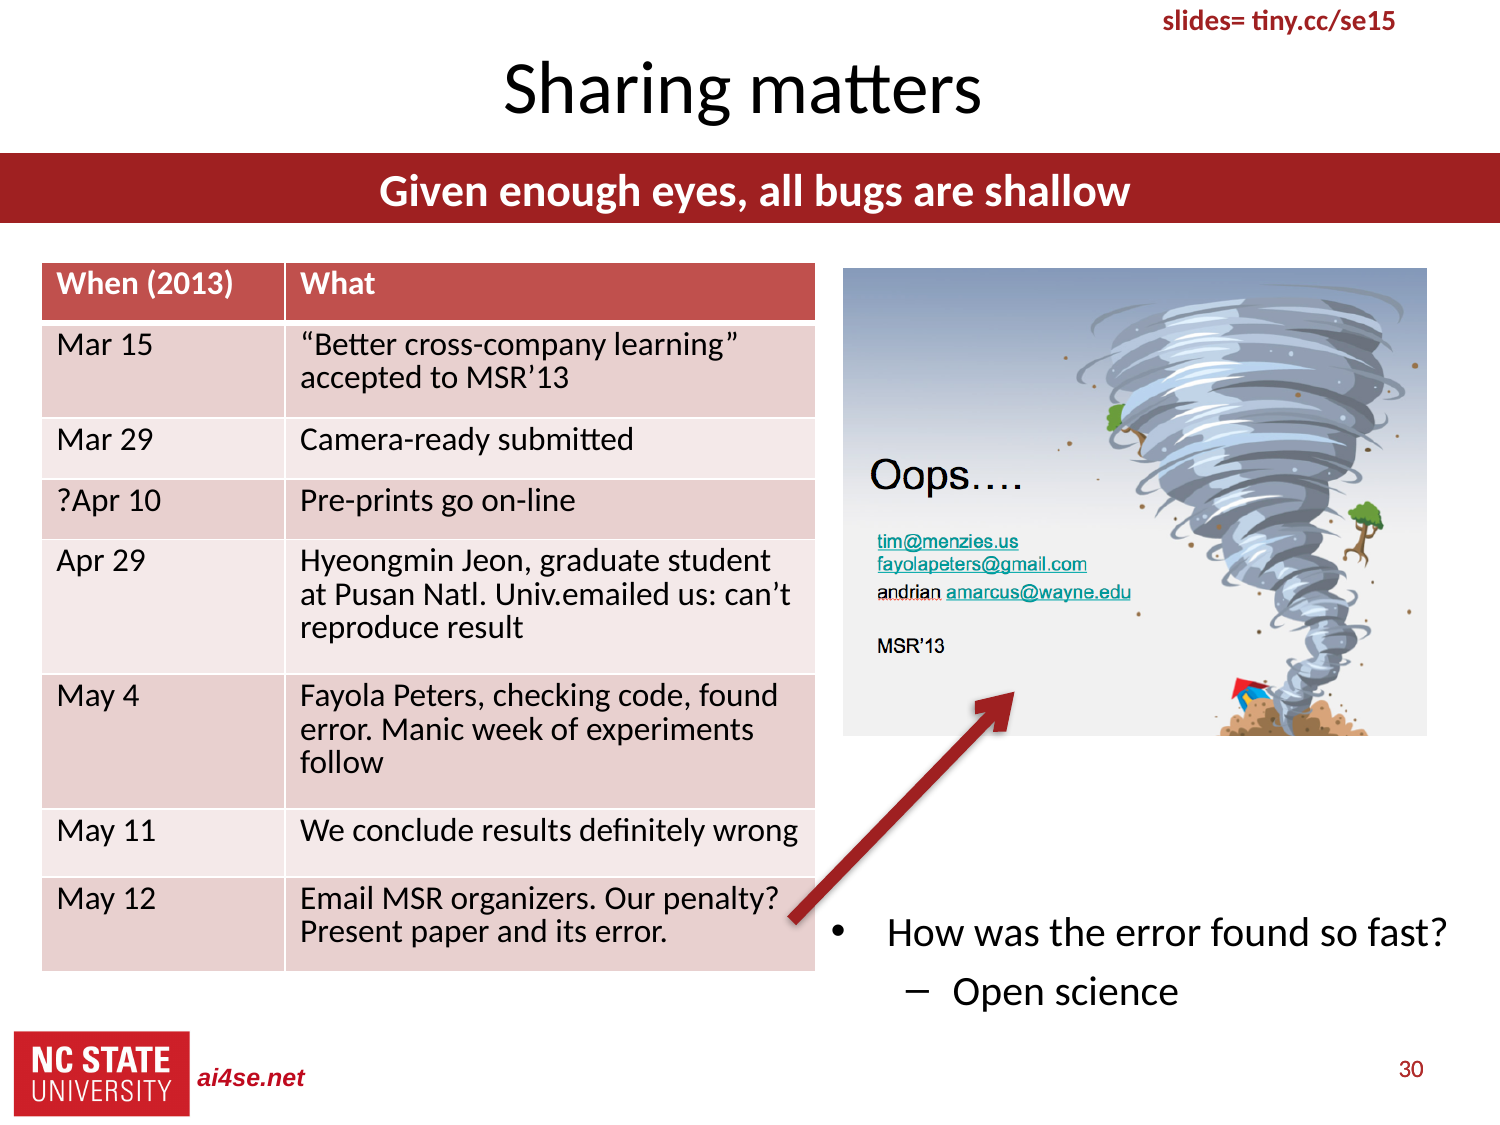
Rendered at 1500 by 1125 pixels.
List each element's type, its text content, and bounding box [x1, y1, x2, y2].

table_header When (2013) [42, 263, 284, 320]
title Sharing matters [76, 223, 1427, 229]
table_cell “Better cross-company learning” accepted to MSR’13 [286, 326, 815, 417]
table_cell May 4 [42, 675, 284, 808]
table_cell Apr 29 [42, 540, 284, 673]
table_cell Fayola Peters, checking code, found error. Manic week of experiments follow [286, 675, 815, 808]
picture [13, 1030, 191, 1118]
table_cell Email MSR organizers. Our penalty? Present paper and its error. [286, 878, 815, 971]
title Sharing matters [76, 40, 1427, 153]
table_cell Camera-ready submitted [286, 419, 815, 478]
table_cell ?Apr 10 [42, 480, 284, 539]
table_cell Mar 29 [42, 419, 284, 478]
list How was the error found so fast? Open science [815, 897, 1500, 1125]
table_cell Hyeongmin Jeon, graduate student at Pusan Natl. Univ.emailed us: can’t reproduce result [286, 540, 815, 673]
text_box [791, 691, 1015, 922]
table_cell May 11 [42, 810, 284, 876]
table_cell Mar 15 [42, 326, 284, 417]
picture [842, 268, 1427, 736]
table_cell May 12 [42, 878, 284, 971]
table_cell We conclude results definitely wrong [286, 810, 786, 876]
table_header What [286, 263, 815, 320]
text_box Given enough eyes, all bugs are shallow [0, 153, 1500, 223]
table_cell Pre-prints go on-line [286, 480, 815, 539]
